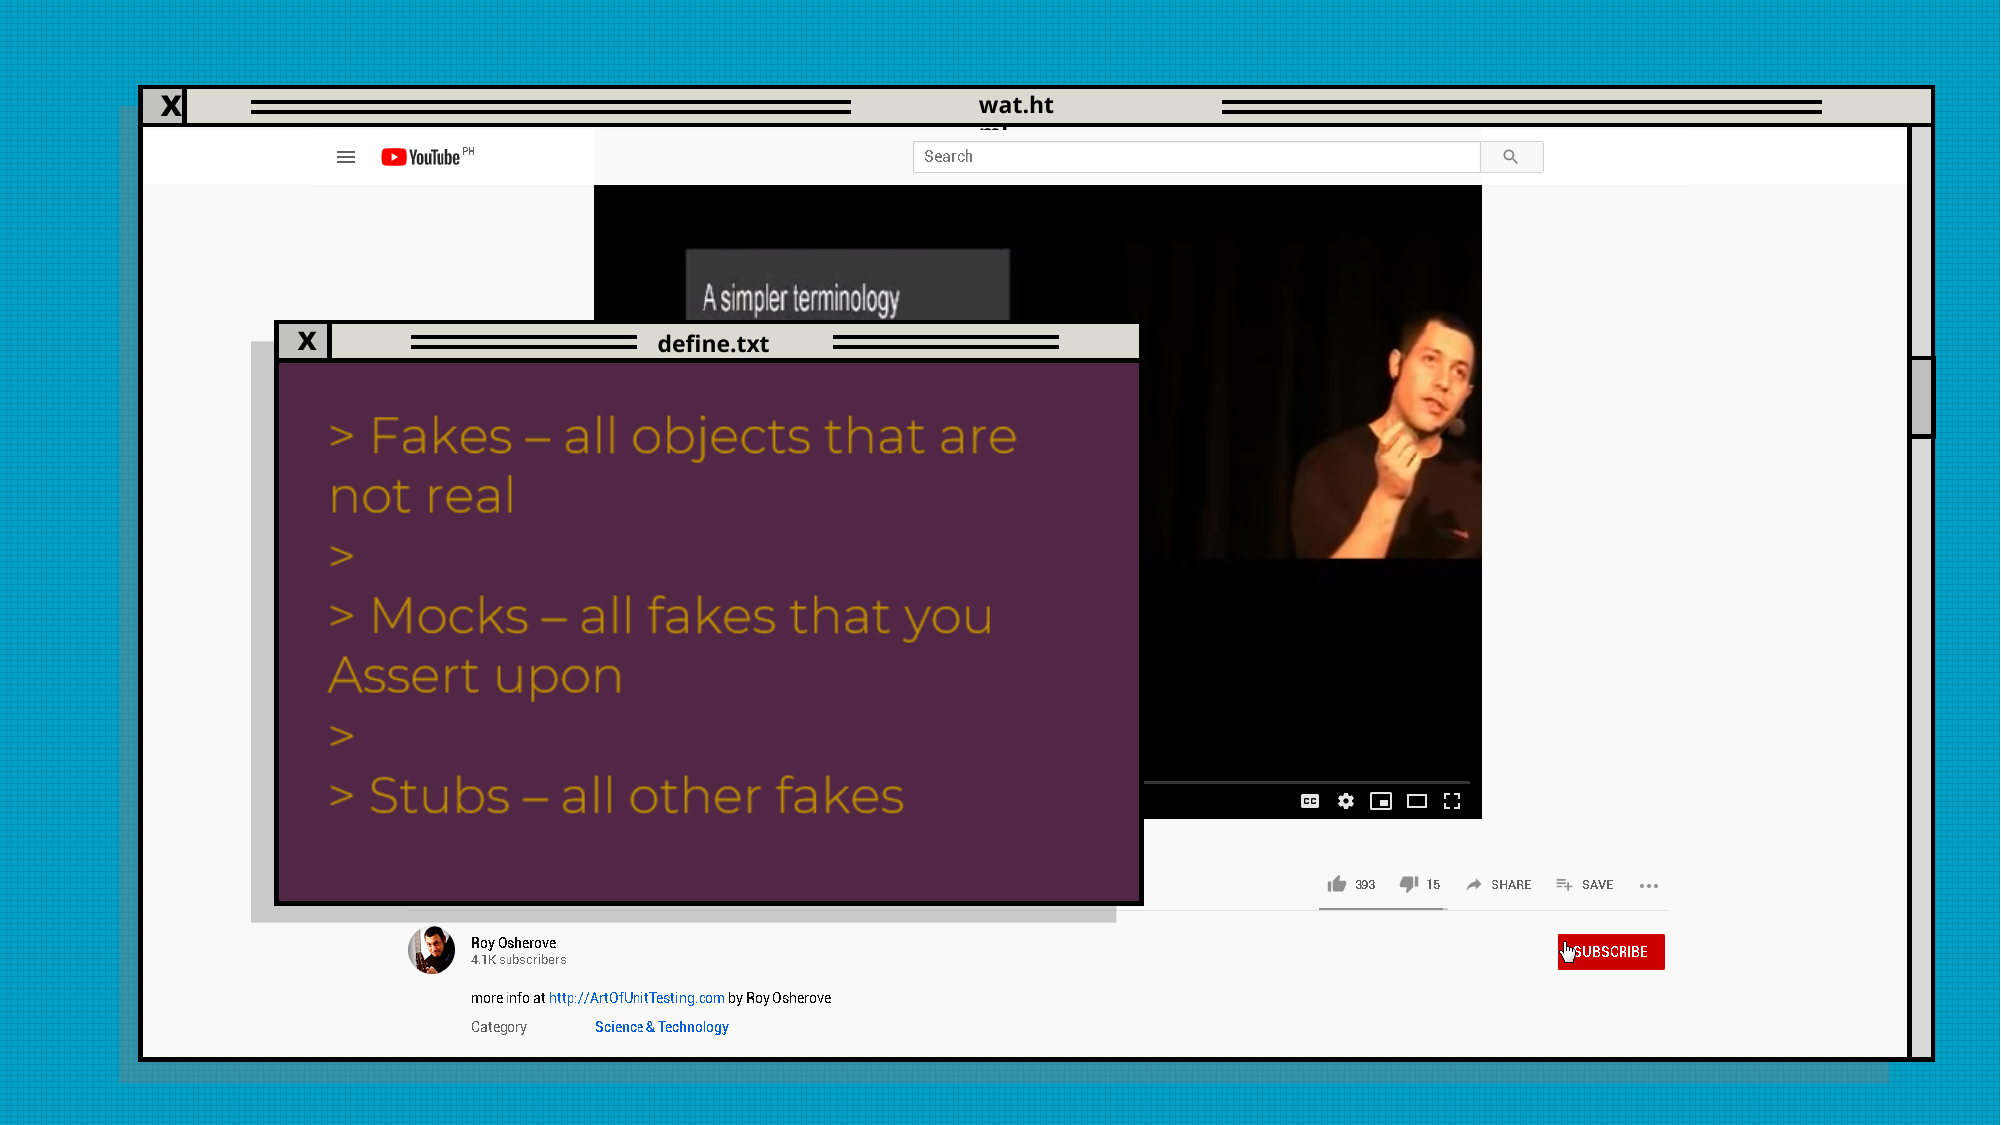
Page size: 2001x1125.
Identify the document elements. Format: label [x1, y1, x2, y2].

text_box [119, 70, 1934, 1084]
picture [310, 130, 1690, 1048]
picture [302, 380, 1104, 855]
text_box [251, 308, 1142, 923]
